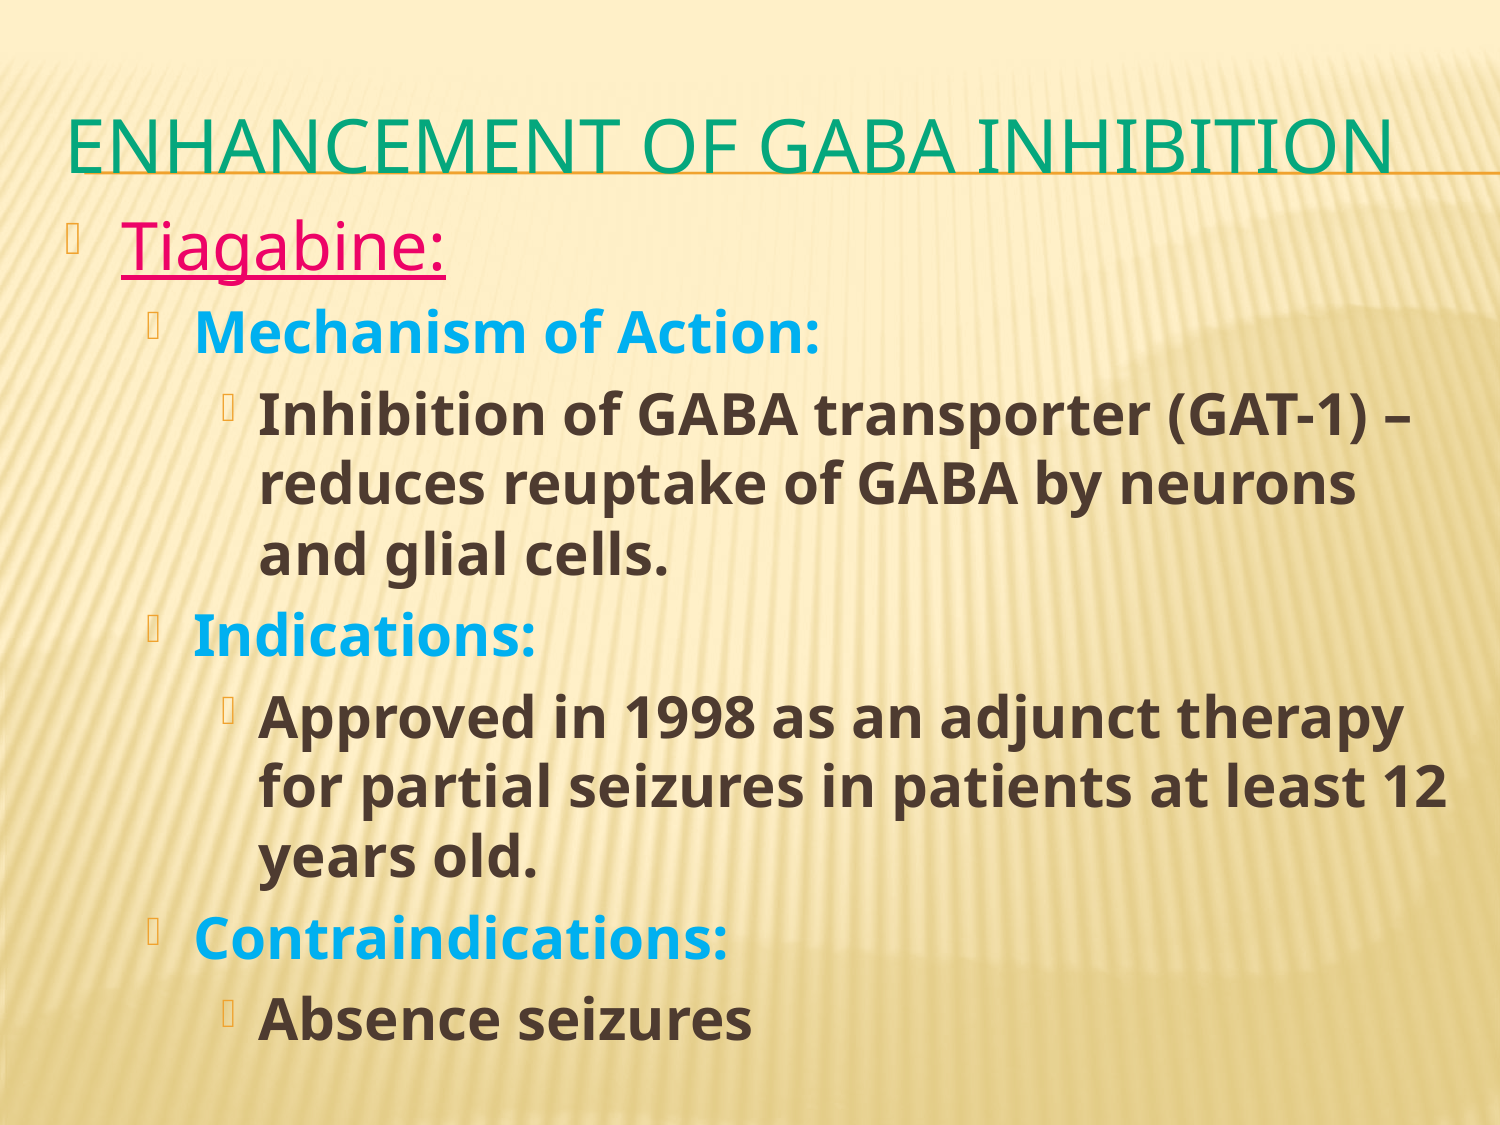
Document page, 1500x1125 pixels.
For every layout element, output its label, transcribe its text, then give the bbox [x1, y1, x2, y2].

list Tiagabine: Mechanism of Action: Inhibition of GABA transporter (GAT-1) – reduces reuptake of GABA by neurons and glial cells. Indications: Approved in 1998 as an adjunct therapy for partial seizures in patients at least 12 years old. Contraindications: Absence seizures [50, 196, 1475, 1071]
title Enhancement of GABA Inhibition [50, 75, 1475, 196]
